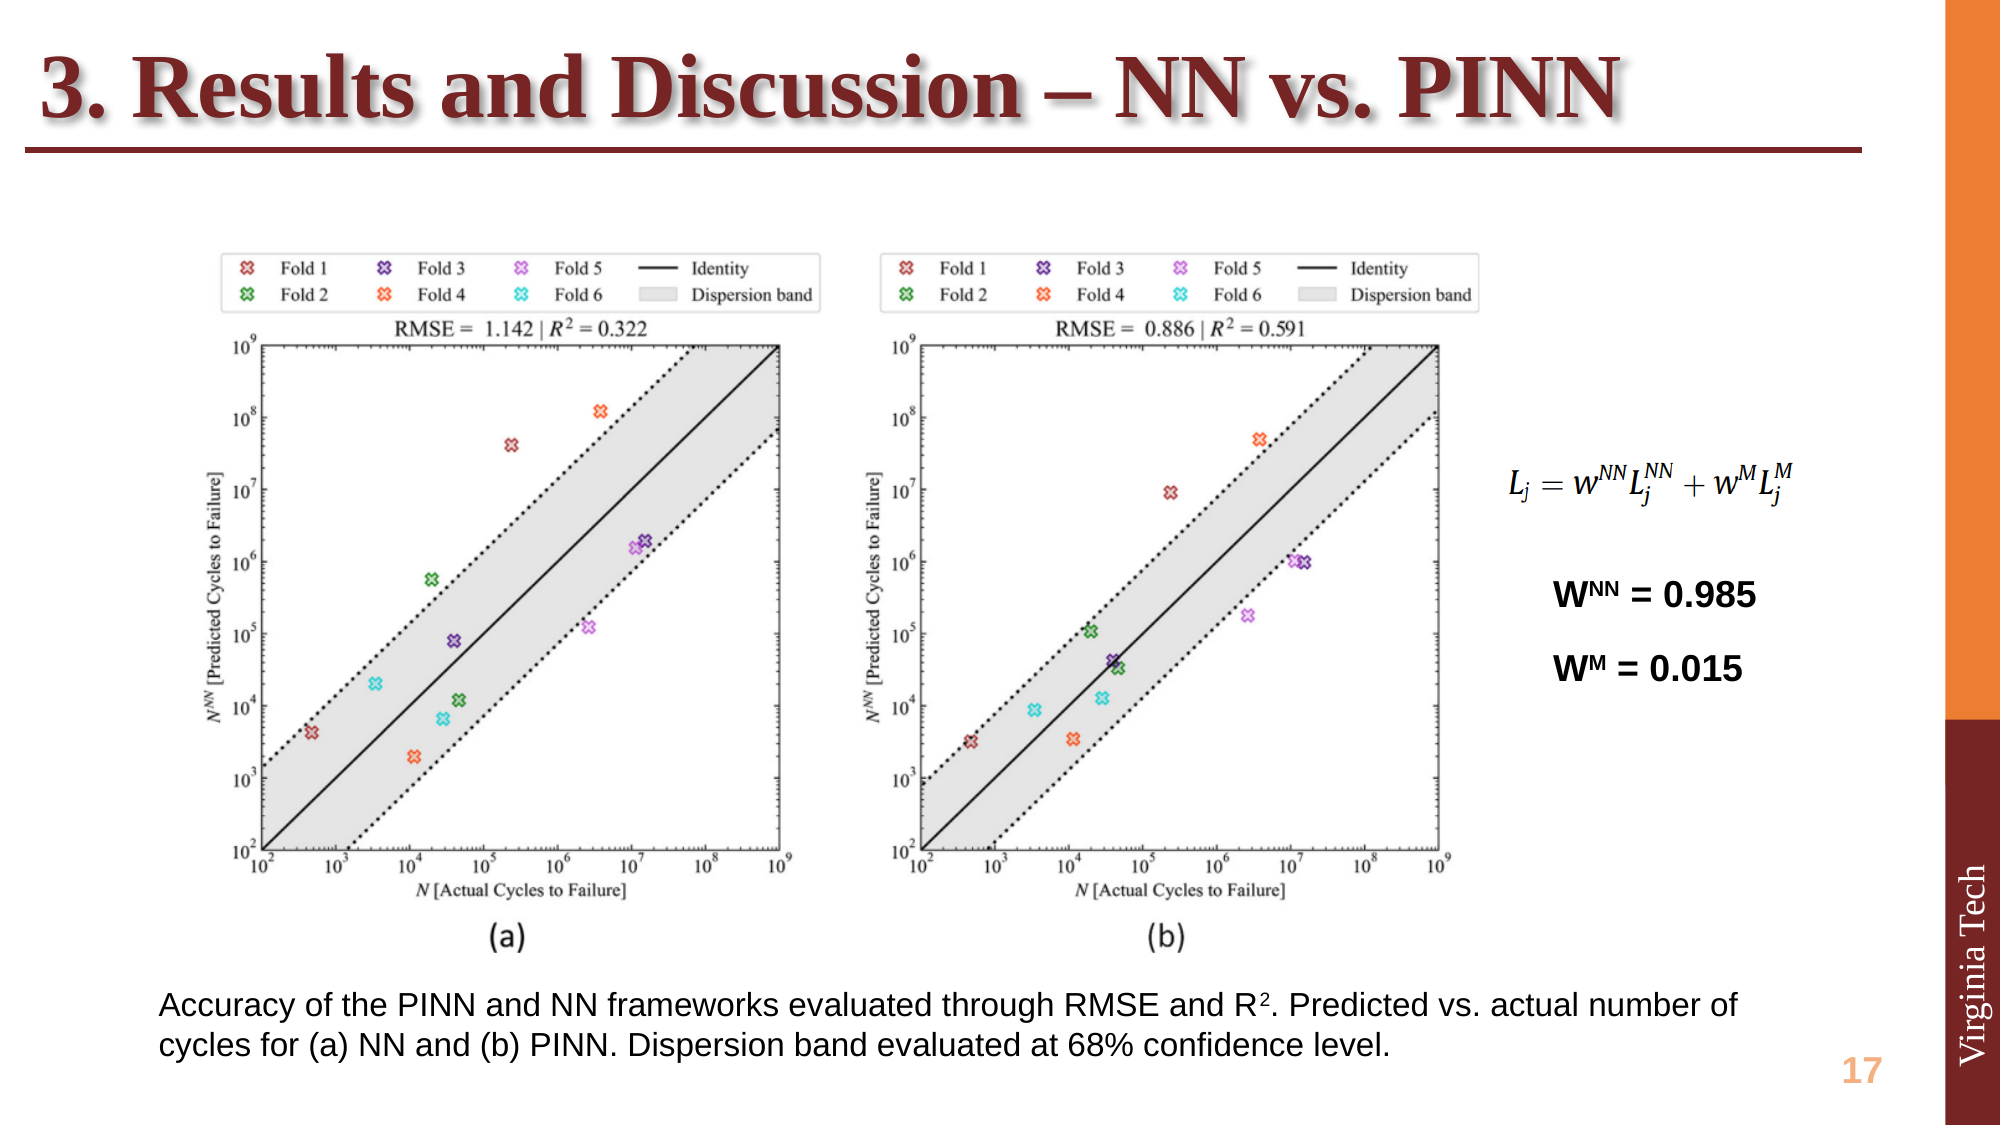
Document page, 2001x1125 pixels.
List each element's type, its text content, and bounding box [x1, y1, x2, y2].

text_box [1538, 562, 1819, 698]
text_box Accuracy of the PINN and NN frameworks evaluated through RMSE and R2. Predicted vs. actual number of cycles for (a) NN and (b) PINN. Dispersion band evaluated at 68% confidence level. [143, 976, 1816, 1071]
picture [65, 219, 1816, 958]
title 3. Results and Discussion – NN vs. PINN [24, 26, 1863, 150]
slide_number 17 [1815, 1038, 1910, 1099]
